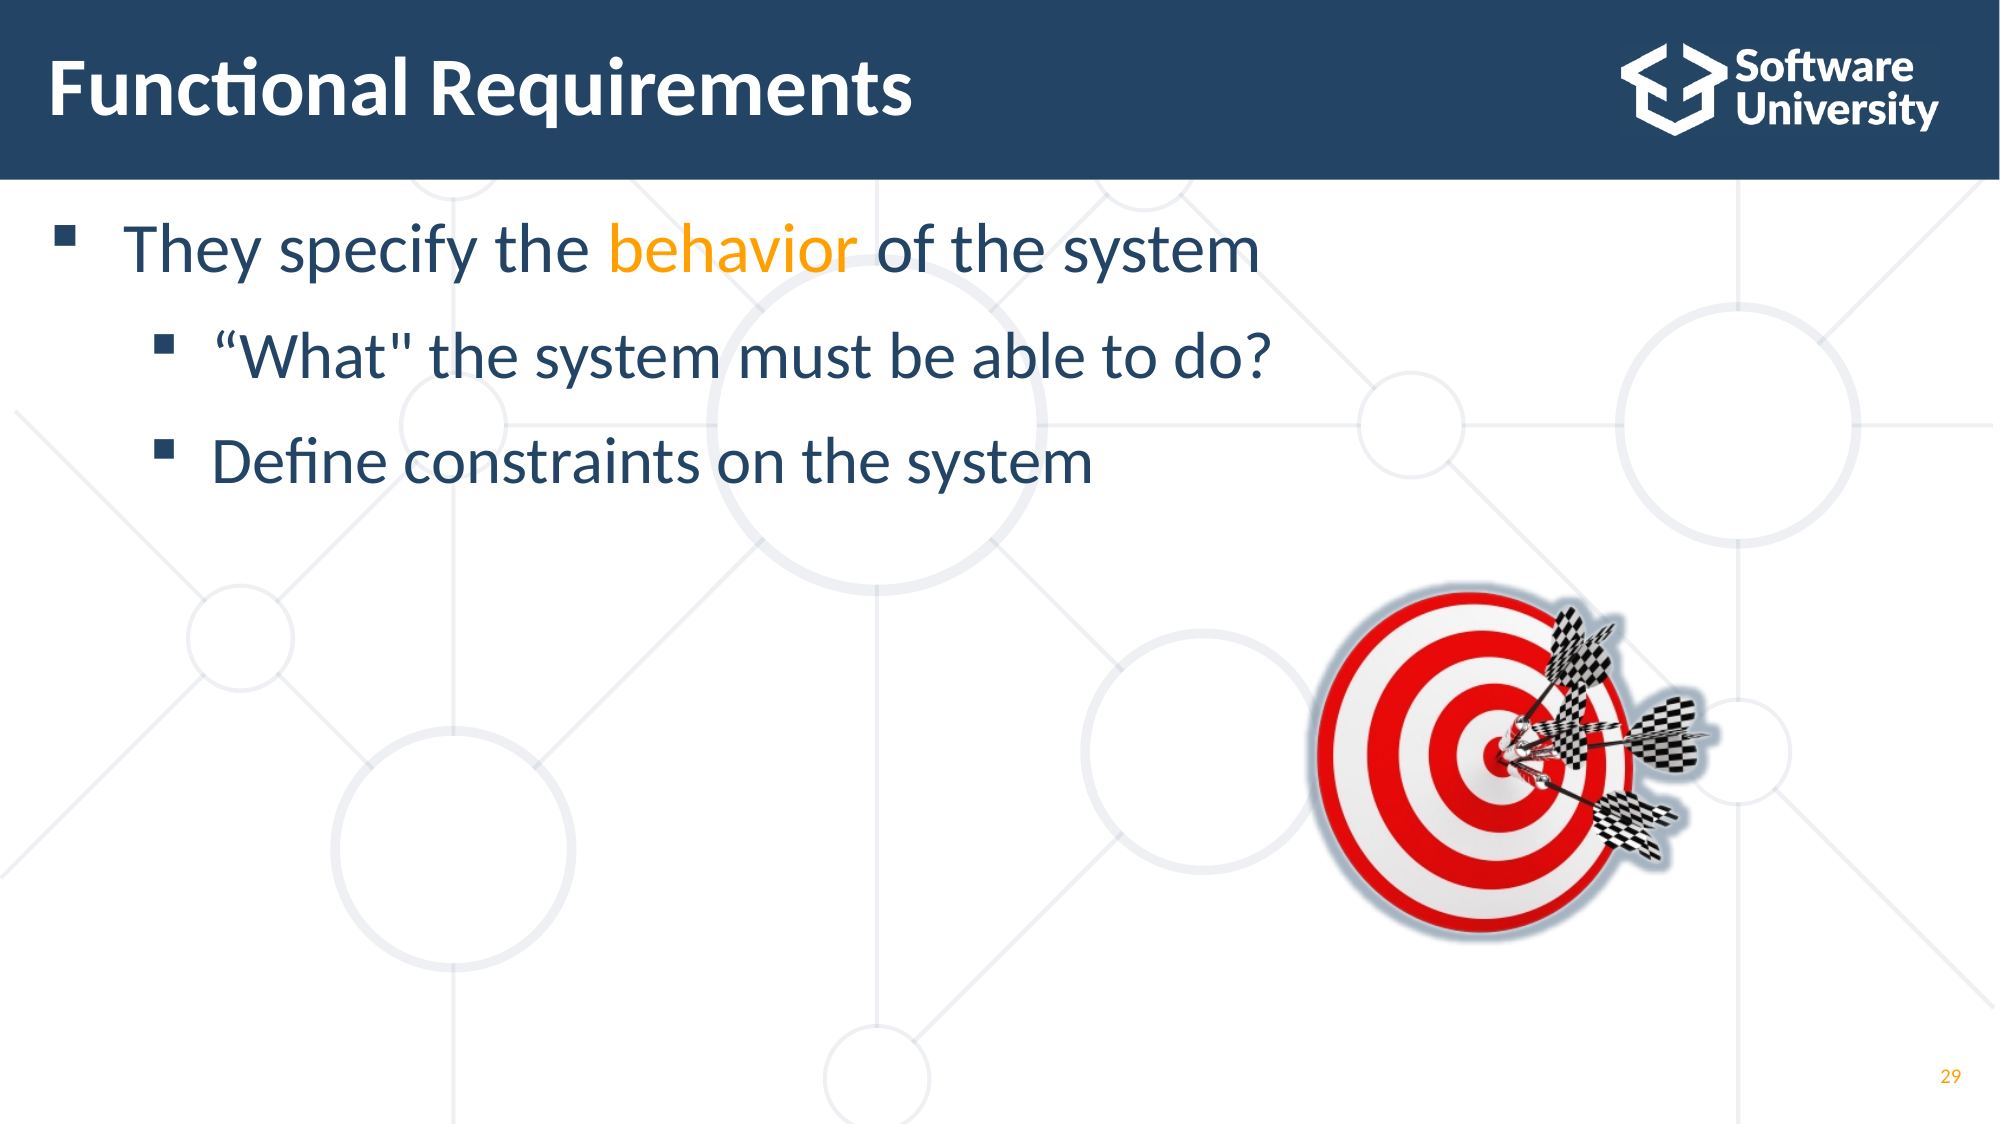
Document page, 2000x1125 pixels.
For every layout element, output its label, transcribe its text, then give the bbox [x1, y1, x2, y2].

picture [1621, 43, 1939, 136]
list They specify the behavior of the system “What" the system must be able to do? Define constraints on the system [31, 196, 1970, 1050]
title Functional Requirements [31, 16, 1591, 162]
picture [1311, 587, 1716, 938]
slide_number 29 [1896, 1049, 1968, 1101]
